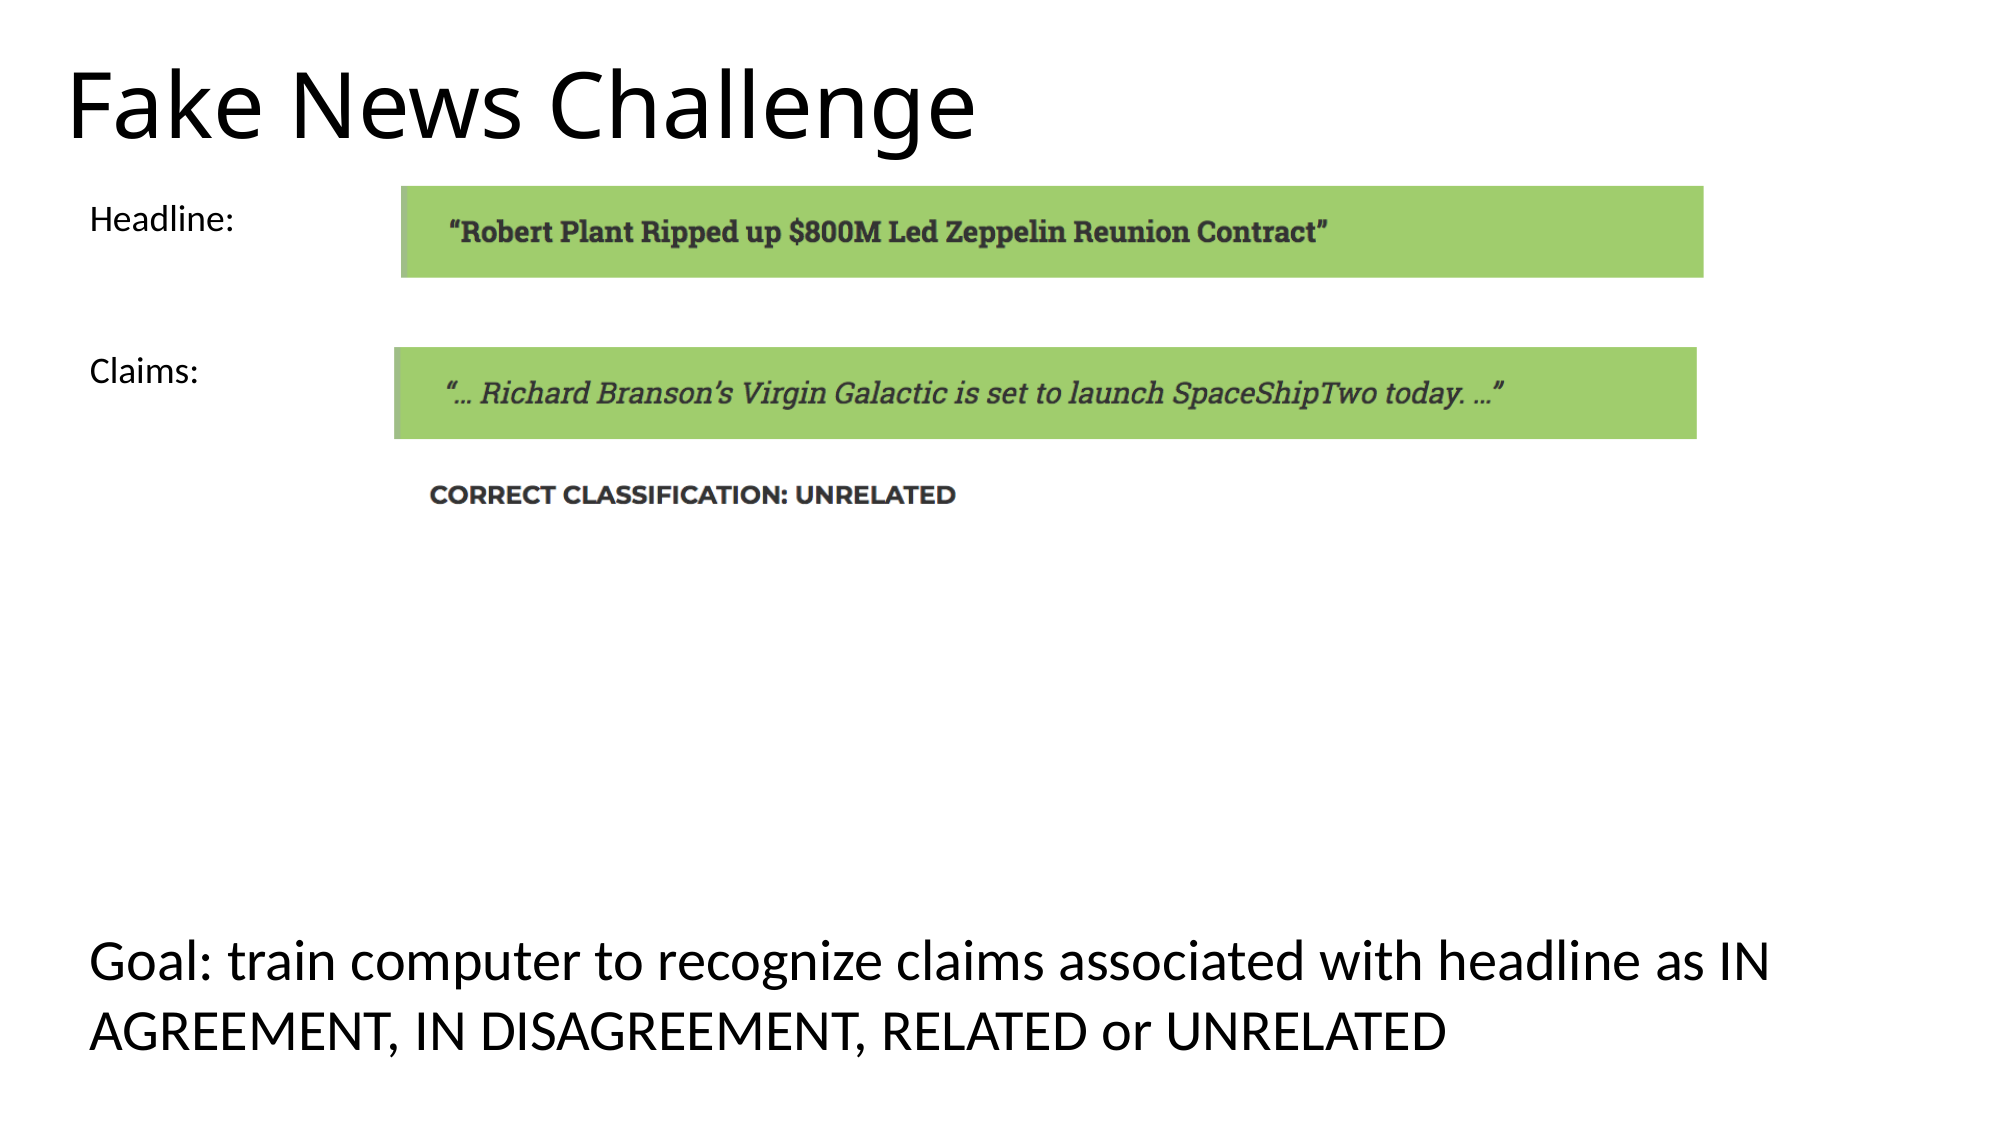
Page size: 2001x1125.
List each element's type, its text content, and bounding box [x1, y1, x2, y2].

title Fake News Challenge [50, 0, 1776, 218]
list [389, 323, 1701, 547]
text_box Claims: [75, 338, 389, 399]
text_box Headline: [75, 187, 389, 247]
picture [389, 169, 1776, 303]
text_box Goal: train computer to recognize claims associated with headline as IN AGREEMENT, IN DISAGREEMENT, RELATED or UNRELATED [75, 914, 1917, 1070]
